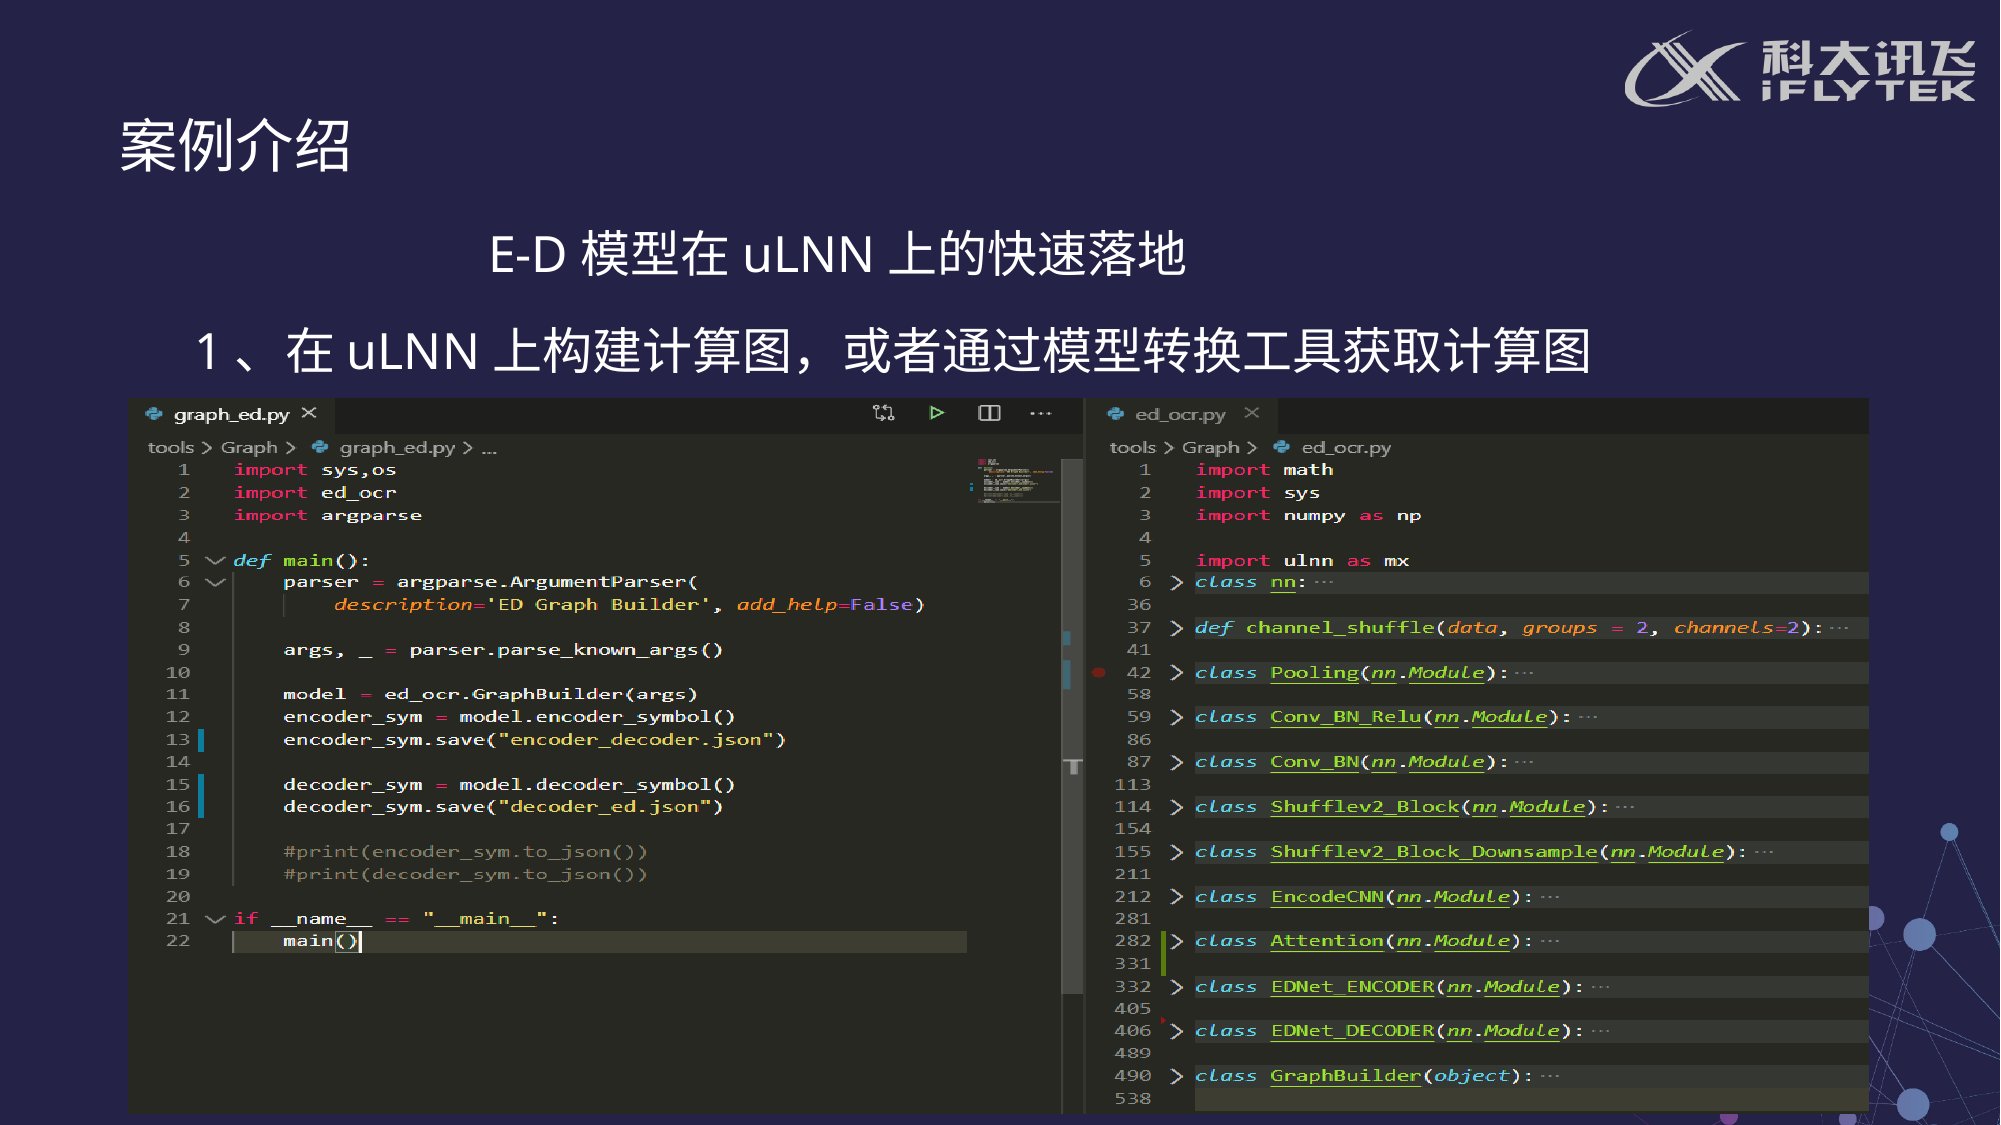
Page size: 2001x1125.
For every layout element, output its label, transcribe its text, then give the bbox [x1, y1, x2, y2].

text_box 1、在uLNN上构建计算图，或者通过模型转换工具获取计算图 [179, 312, 1818, 389]
text_box E-D模型在uLNN上的快速落地 [473, 215, 1749, 291]
picture [0, 0, 2000, 1125]
text_box 案例介绍 [104, 101, 371, 187]
